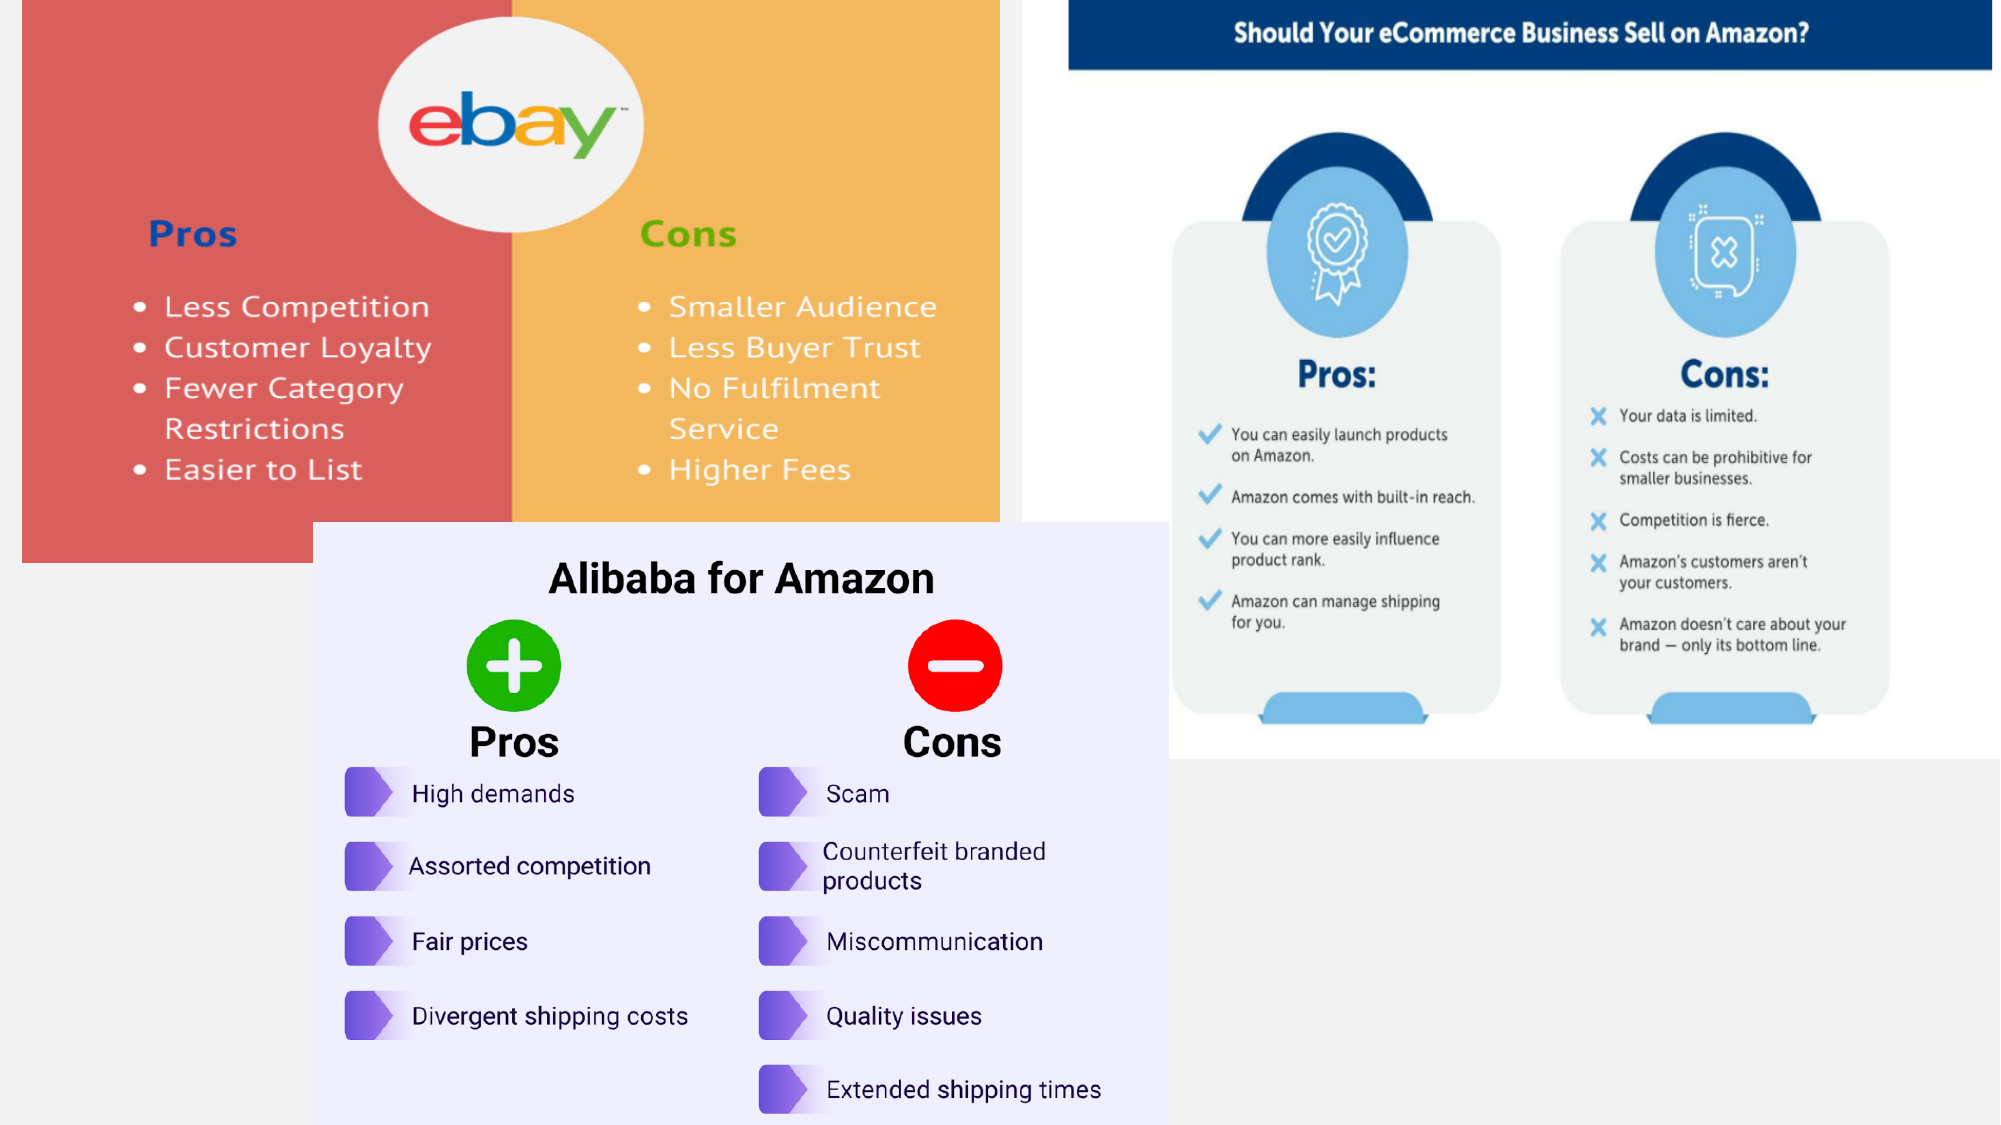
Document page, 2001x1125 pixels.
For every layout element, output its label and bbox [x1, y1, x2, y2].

list [1021, 0, 2000, 759]
picture [21, 0, 1170, 1125]
